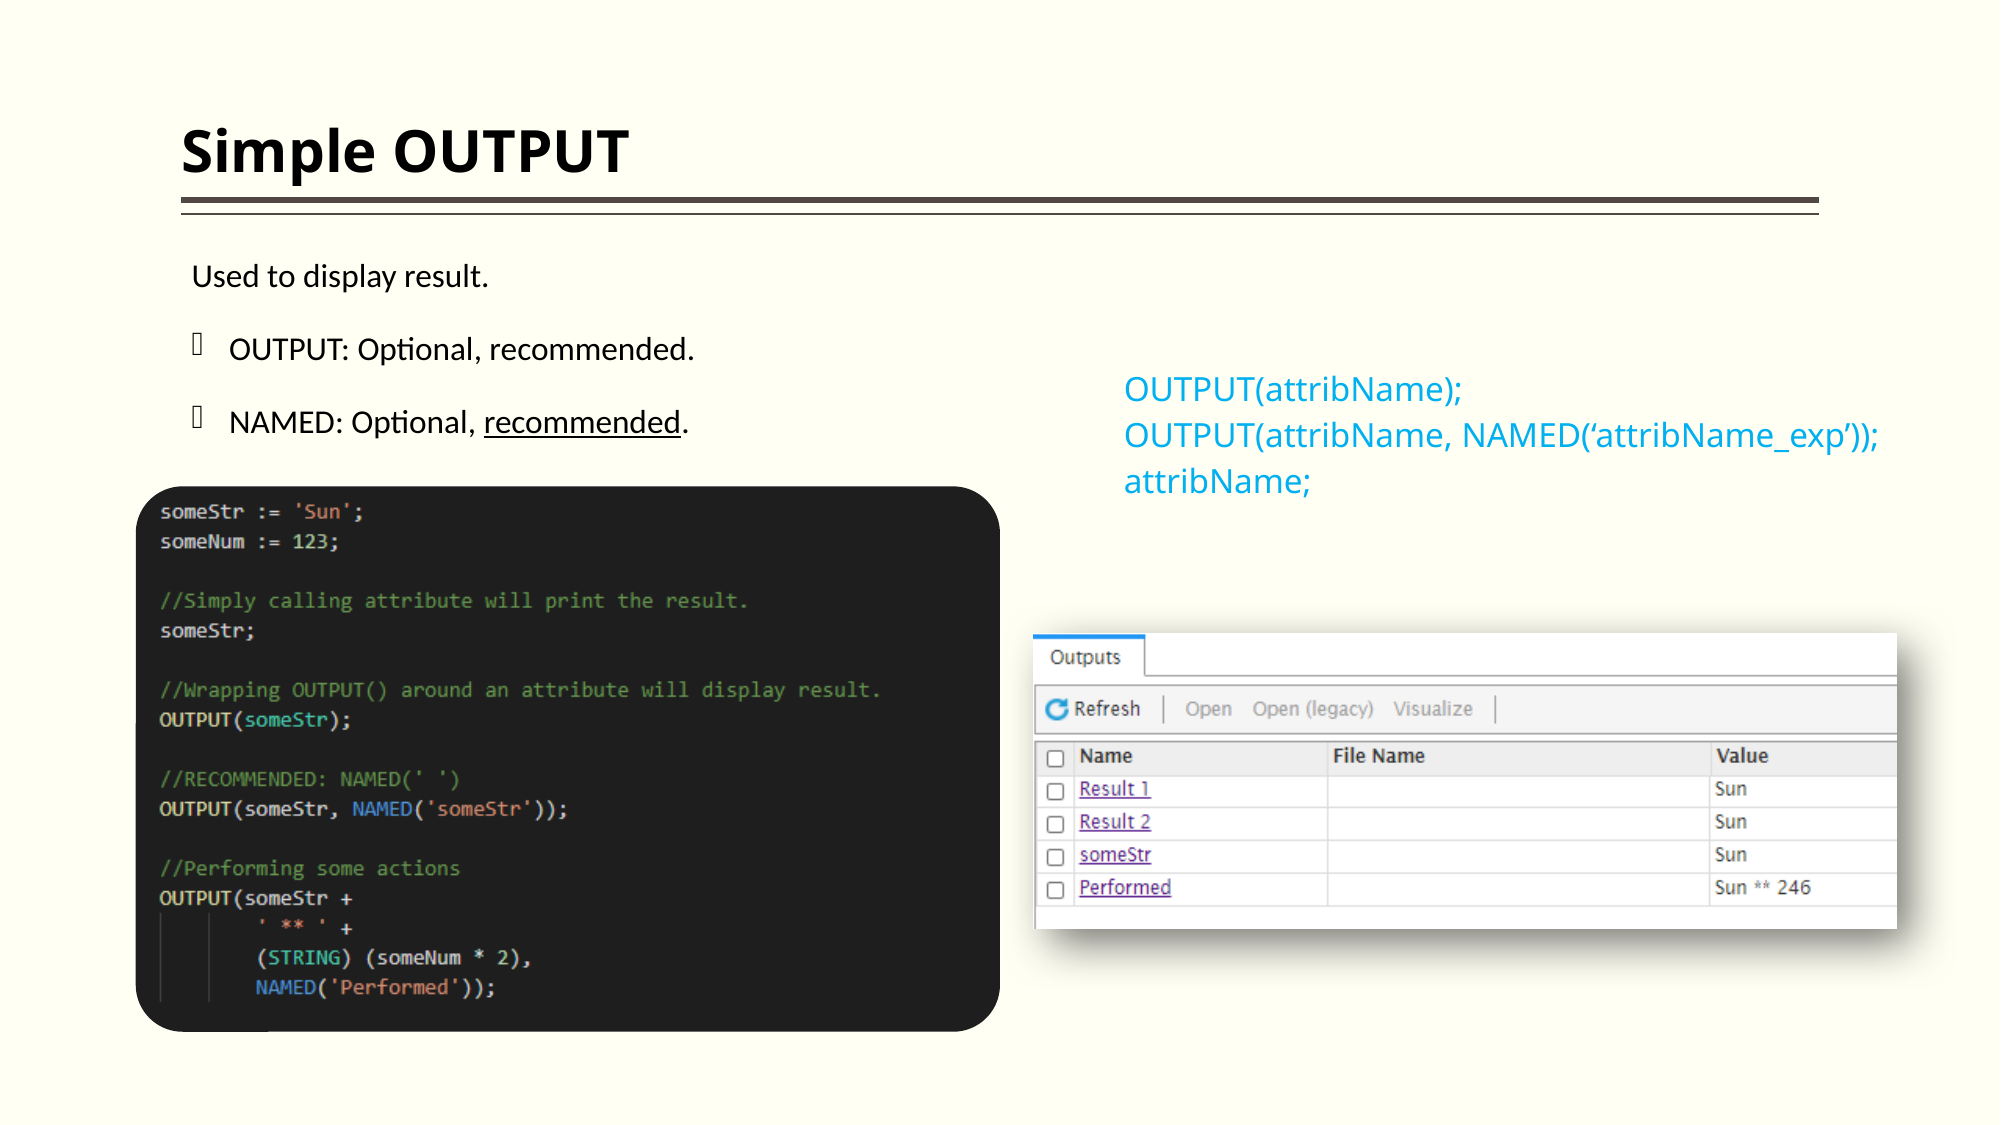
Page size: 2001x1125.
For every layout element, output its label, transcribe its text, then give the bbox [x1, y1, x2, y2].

text_box OUTPUT(attribName); OUTPUT(attribName, NAMED(‘attribName_exp’)); attribName; [1033, 365, 1913, 594]
picture [1033, 633, 1897, 930]
picture [135, 486, 1000, 1032]
list Used to display result. OUTPUT: Optional, recommended. NAMED: Optional, recommended. [191, 251, 822, 484]
title Simple OUTPUT [181, 93, 970, 193]
